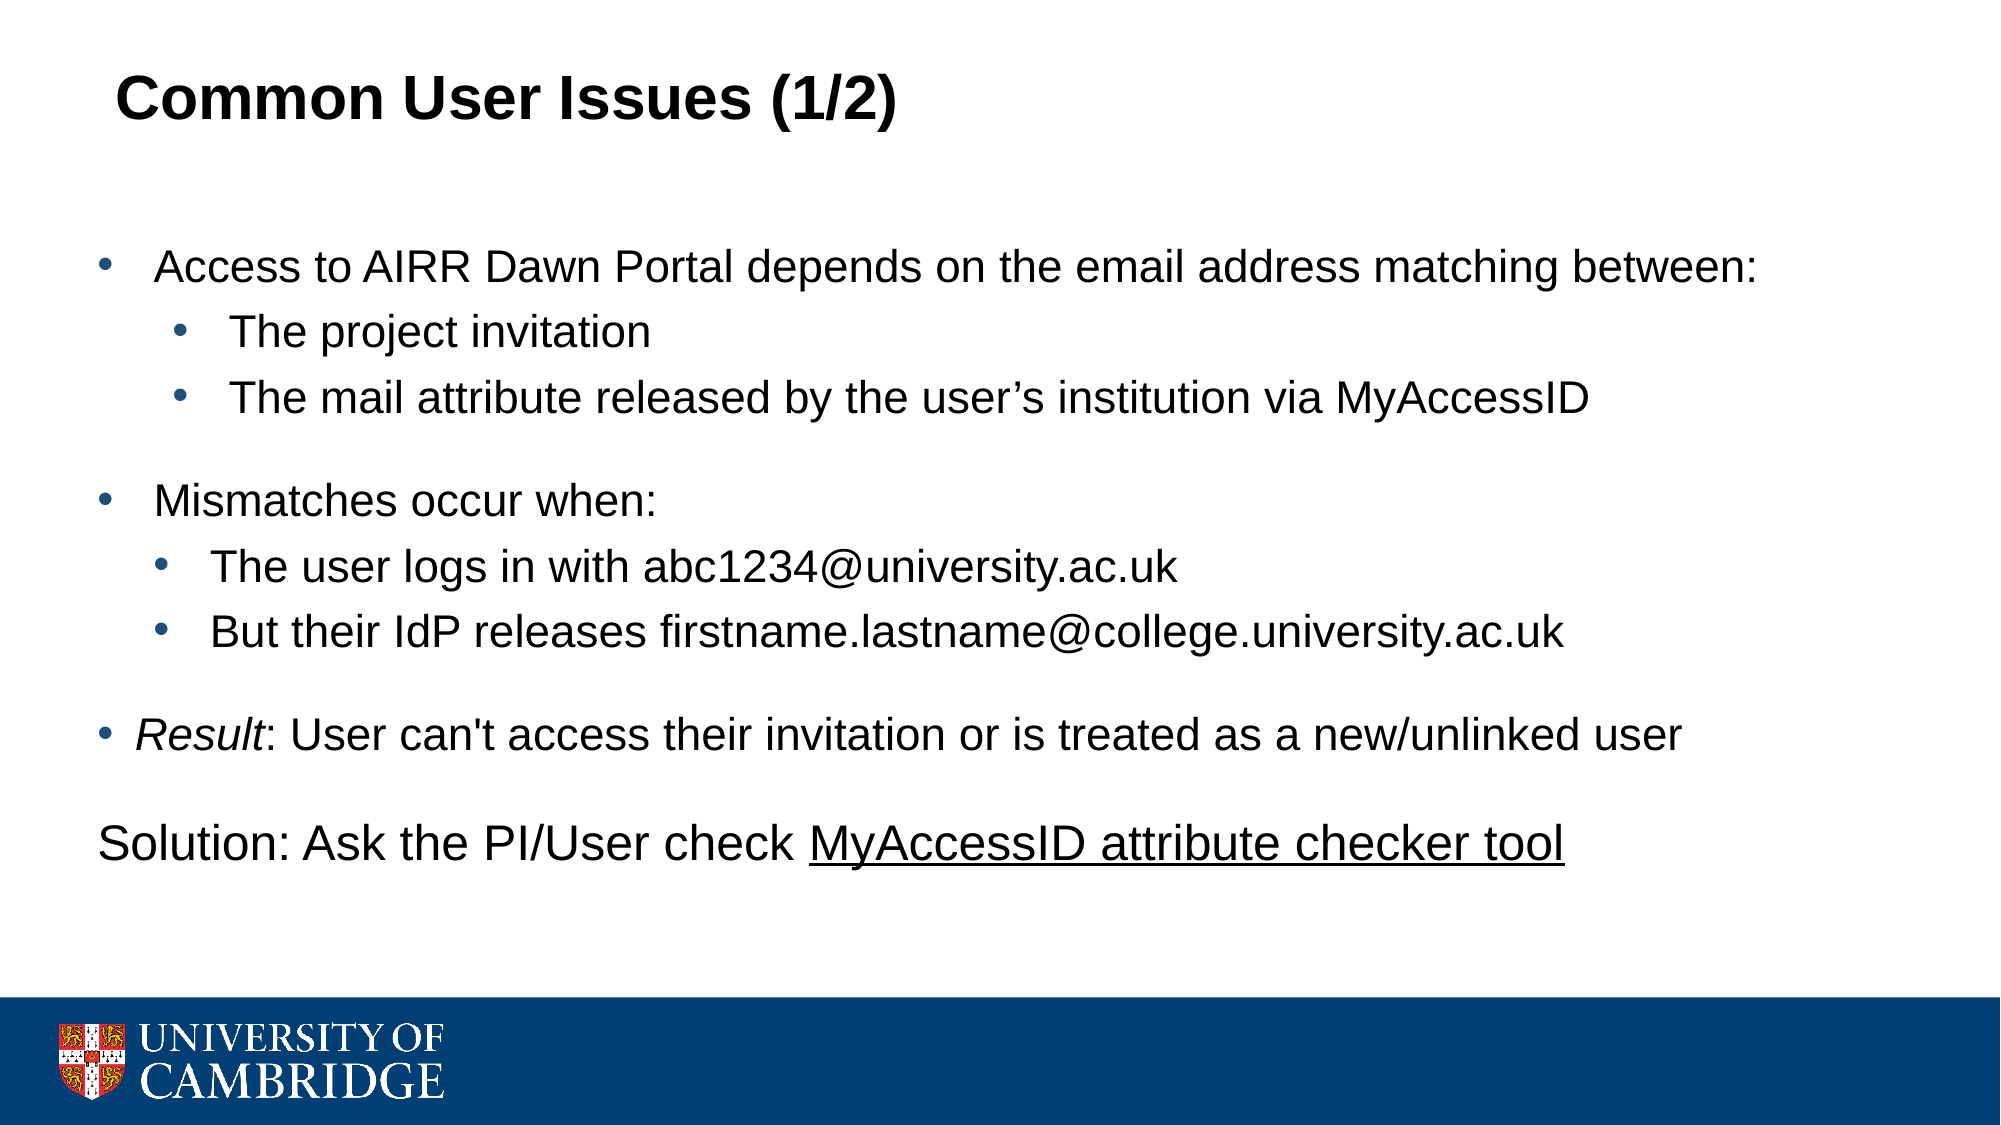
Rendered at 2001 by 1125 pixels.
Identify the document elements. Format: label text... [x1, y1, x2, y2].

list Access to AIRR Dawn Portal depends on the email address matching between: The project invitation The mail attribute released by the user’s institution via MyAccessID Mismatches occur when: The user logs in with abc1234@university.ac.uk But their IdP releases firstname.lastname@college.university.ac.uk Result: User can't access their invitation or is treated as a new/unlinked user Solution: Ask the PI/User check MyAccessID attribute checker tool [59, 209, 1916, 916]
picture [59, 1022, 444, 1100]
list Common User Issues (1/2) [59, 58, 1916, 152]
